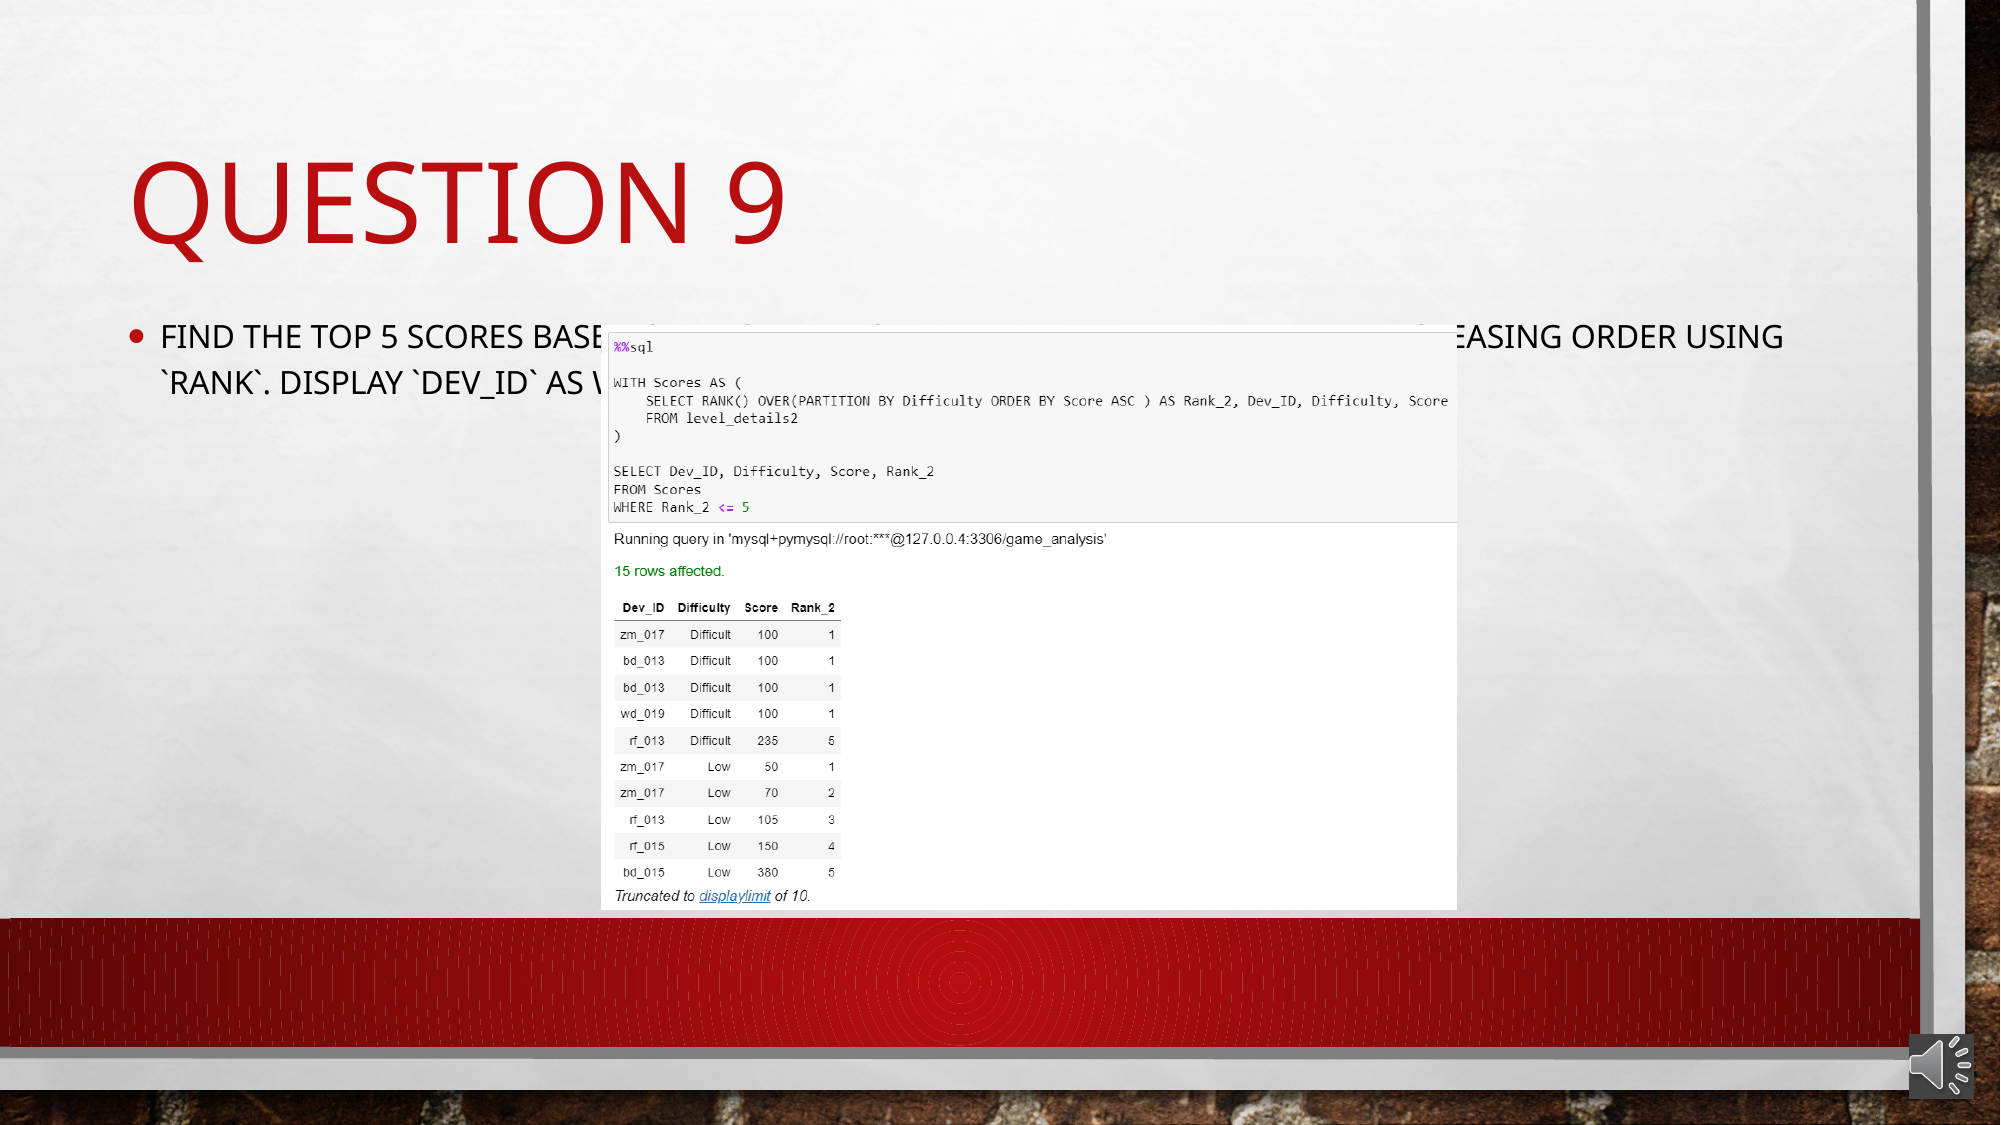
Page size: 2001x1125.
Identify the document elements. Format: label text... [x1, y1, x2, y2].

title QUESTION 9 [112, 112, 1818, 301]
picture [600, 325, 1457, 910]
list Find the top 5 scores based on each difficulty level and rank them in increasing order using `Rank`. Display `Dev_ID` as well [112, 301, 1818, 409]
picture [0, 0, 2000, 1125]
